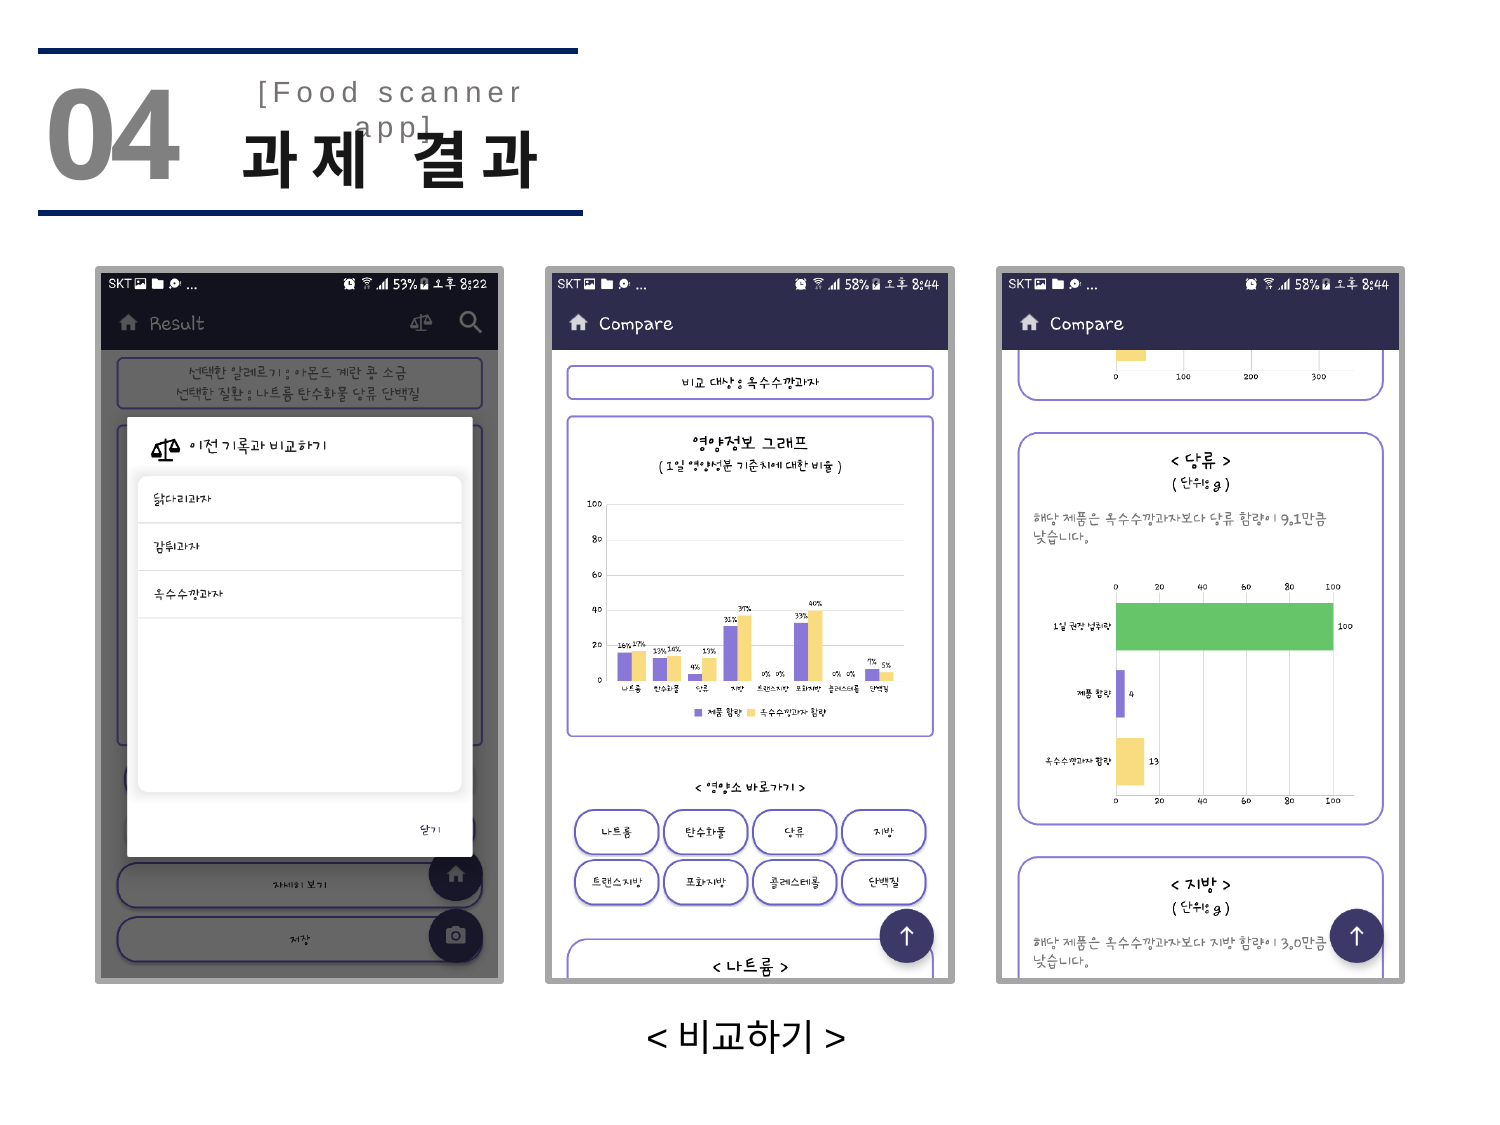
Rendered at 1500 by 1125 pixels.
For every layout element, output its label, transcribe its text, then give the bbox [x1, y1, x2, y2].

picture [1002, 272, 1399, 978]
text_box [Food scanner app] [198, 65, 587, 151]
picture [551, 272, 949, 978]
text_box 04 [30, 47, 218, 212]
text_box 과제 결과 [211, 113, 570, 203]
picture [101, 272, 498, 978]
text_box <비교하기> [631, 1006, 872, 1067]
